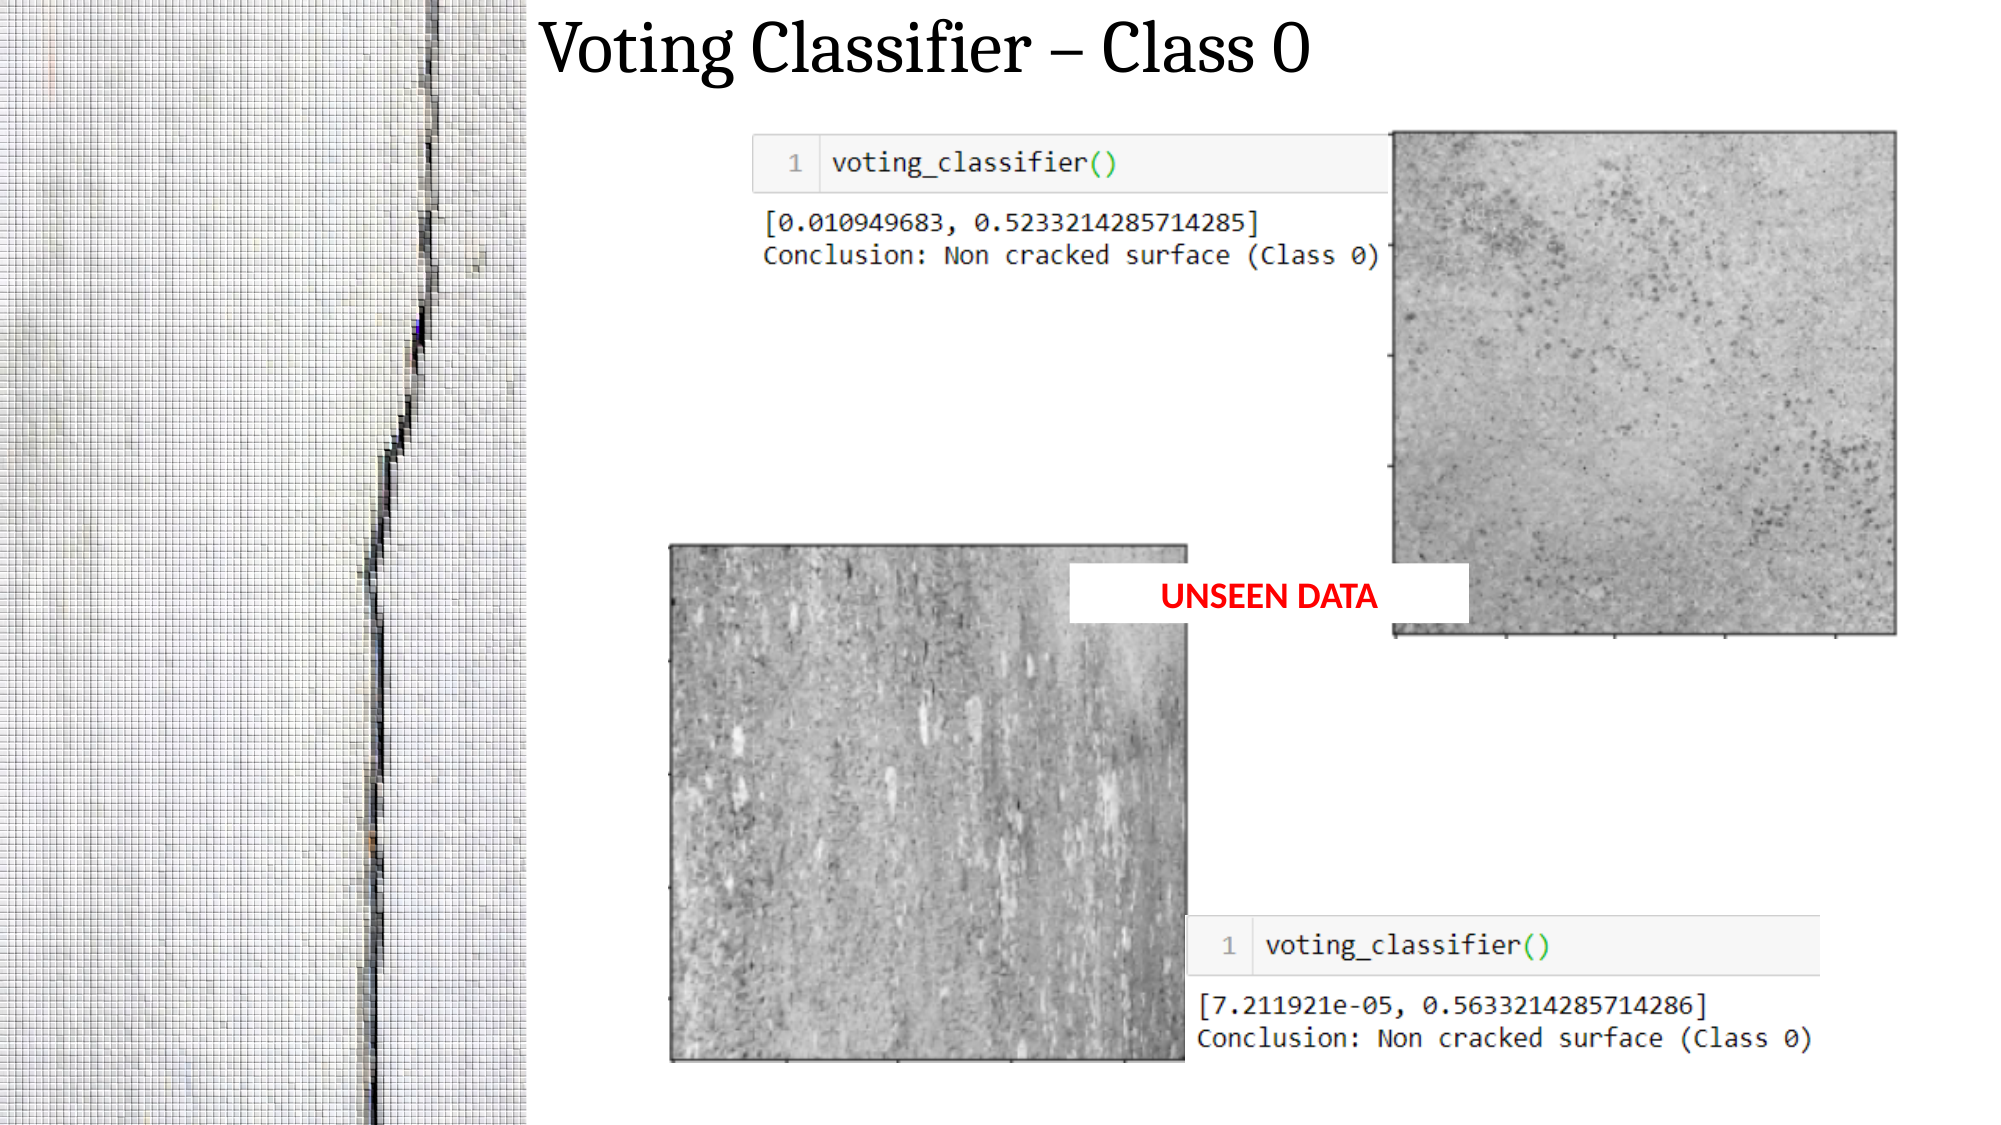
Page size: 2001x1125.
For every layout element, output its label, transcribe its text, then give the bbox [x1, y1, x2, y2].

picture [752, 125, 1903, 639]
picture [0, 0, 527, 1125]
picture [668, 538, 1820, 1063]
title Voting Classifier – Class 0 [523, 0, 1847, 135]
text_box UNSEEN DATA [1194, 563, 1387, 624]
